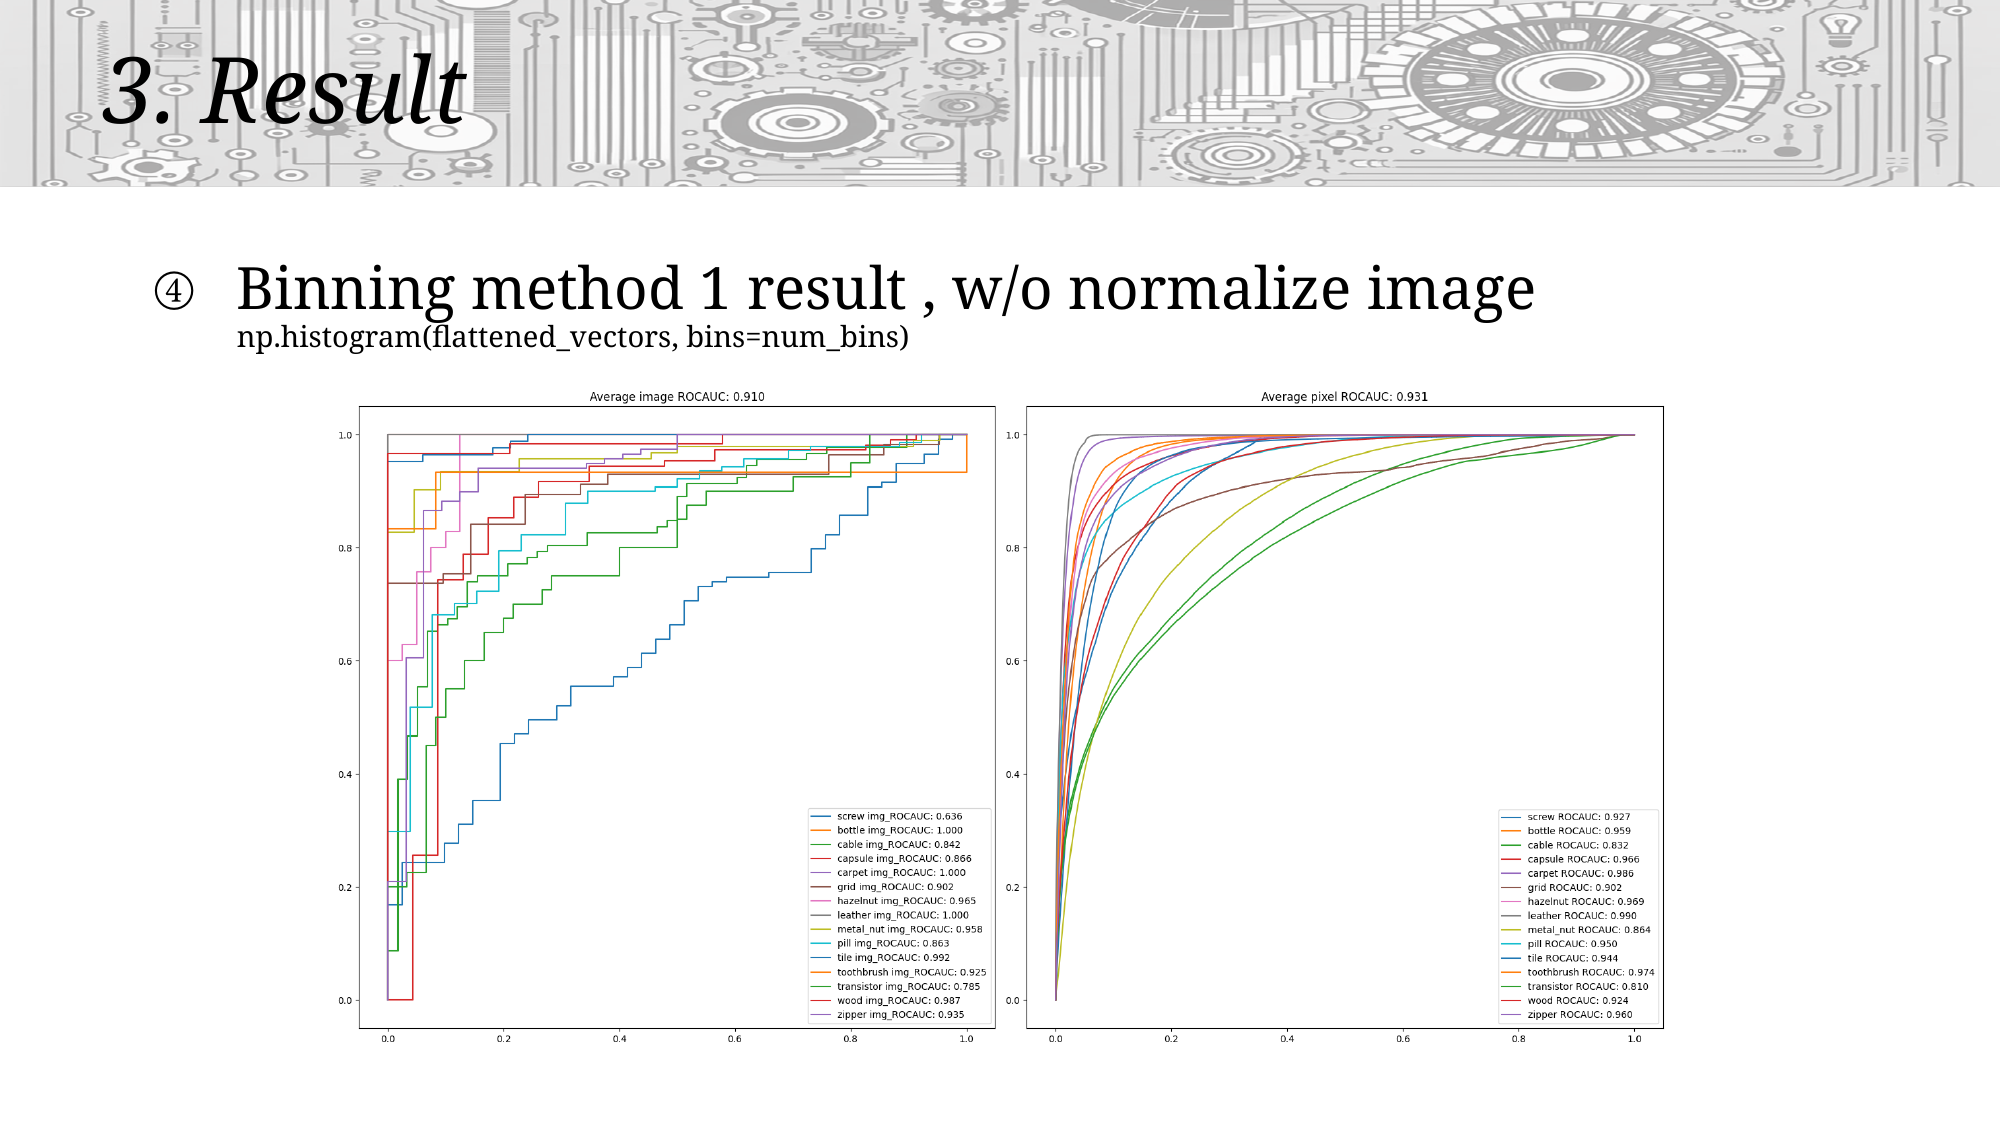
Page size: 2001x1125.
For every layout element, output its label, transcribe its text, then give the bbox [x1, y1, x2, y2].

list Binning method 1 result , w/o normalize image np.histogram(flattened_vectors, bins=num_bins) [137, 252, 1863, 1022]
picture [327, 381, 1673, 1054]
text_box [1814, 0, 2000, 188]
text_box 3. Result [88, 0, 1814, 188]
text_box [0, 0, 88, 188]
